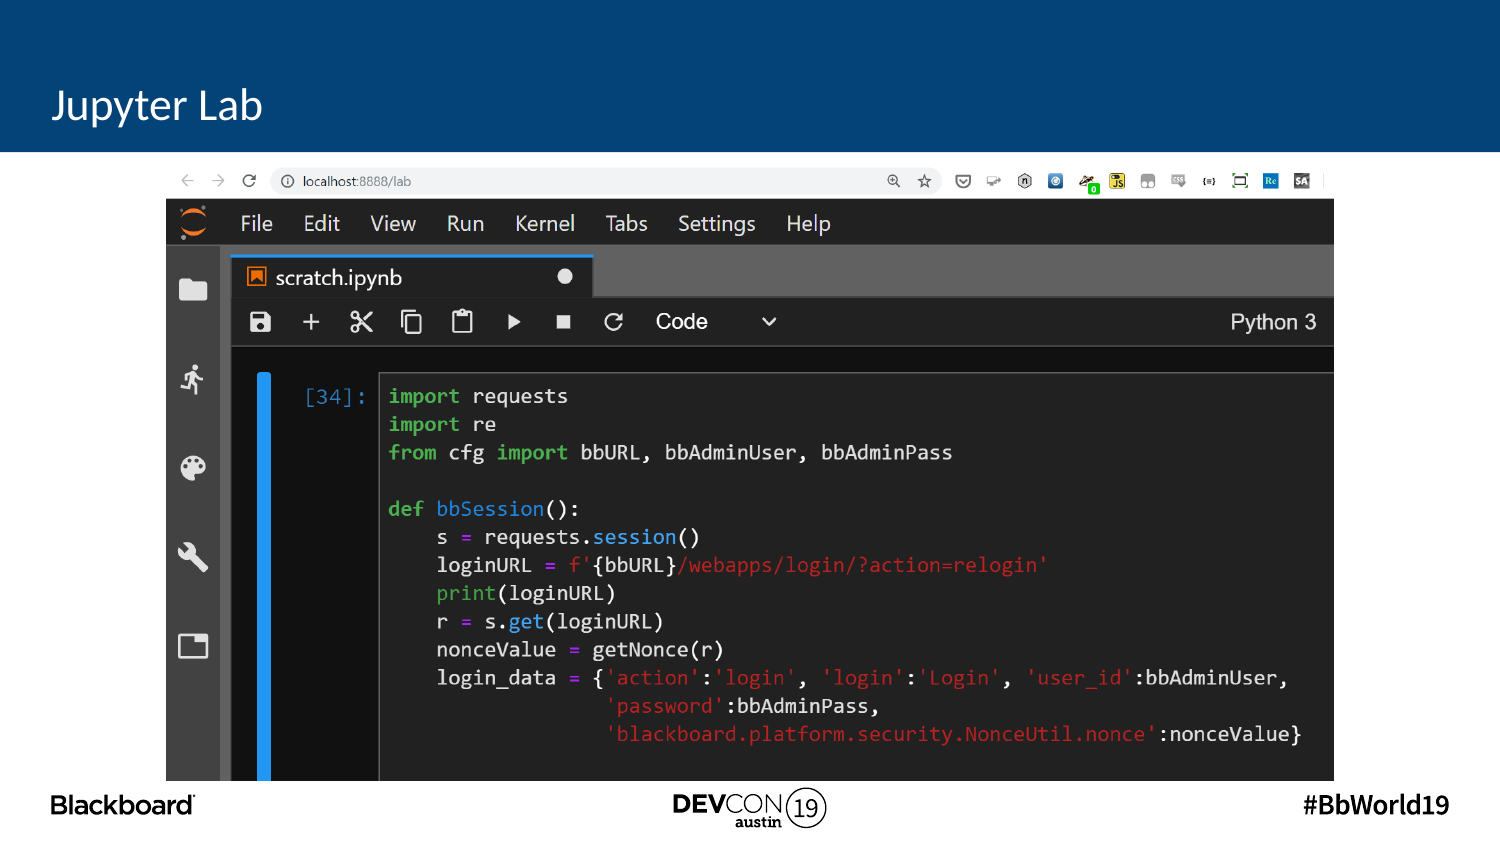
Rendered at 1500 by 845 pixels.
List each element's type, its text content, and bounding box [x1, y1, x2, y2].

title Jupyter Lab [51, 35, 1449, 130]
picture [166, 164, 1334, 781]
